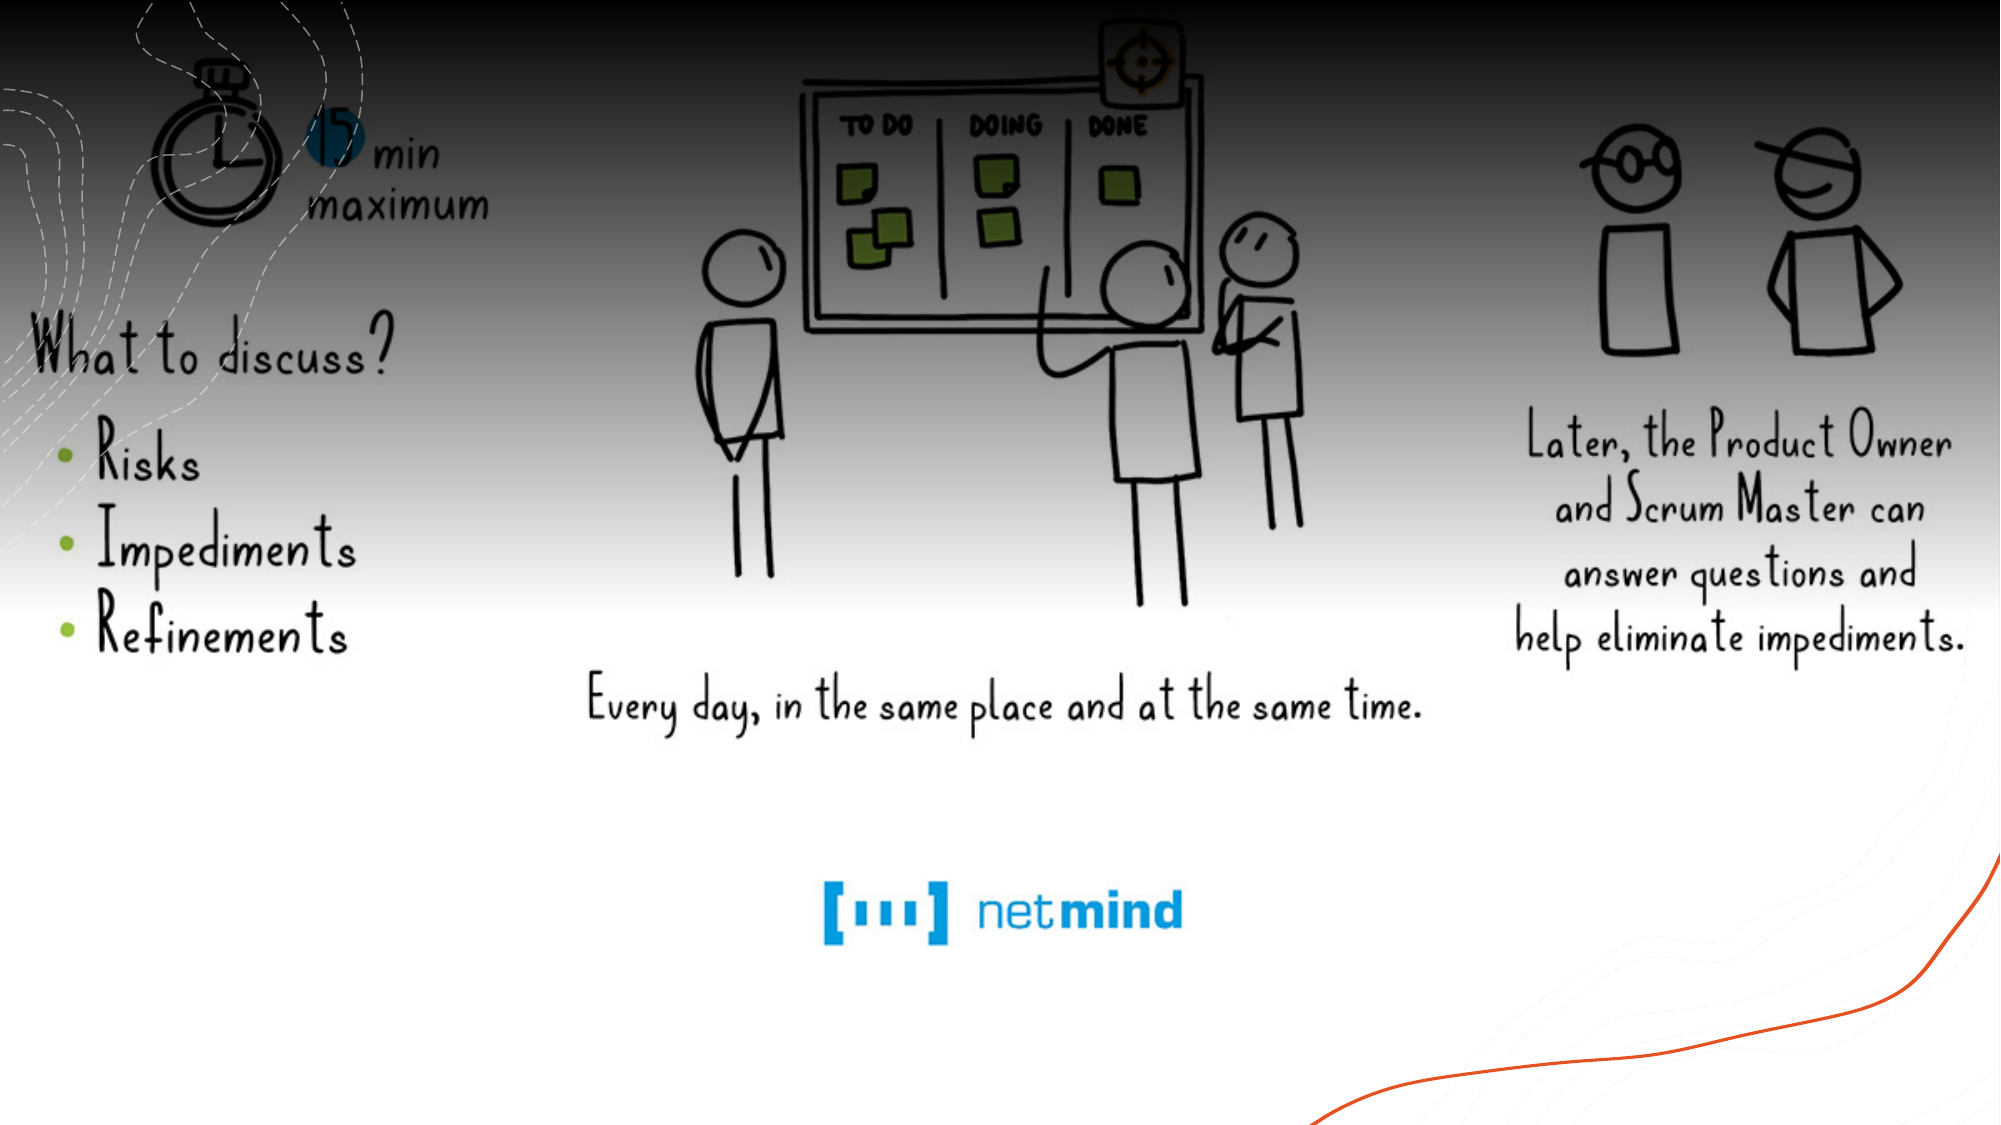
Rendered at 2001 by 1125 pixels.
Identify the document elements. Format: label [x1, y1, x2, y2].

text_box [1, 2, 363, 549]
list [0, 0, 2000, 1125]
text_box [1309, 537, 2000, 1125]
